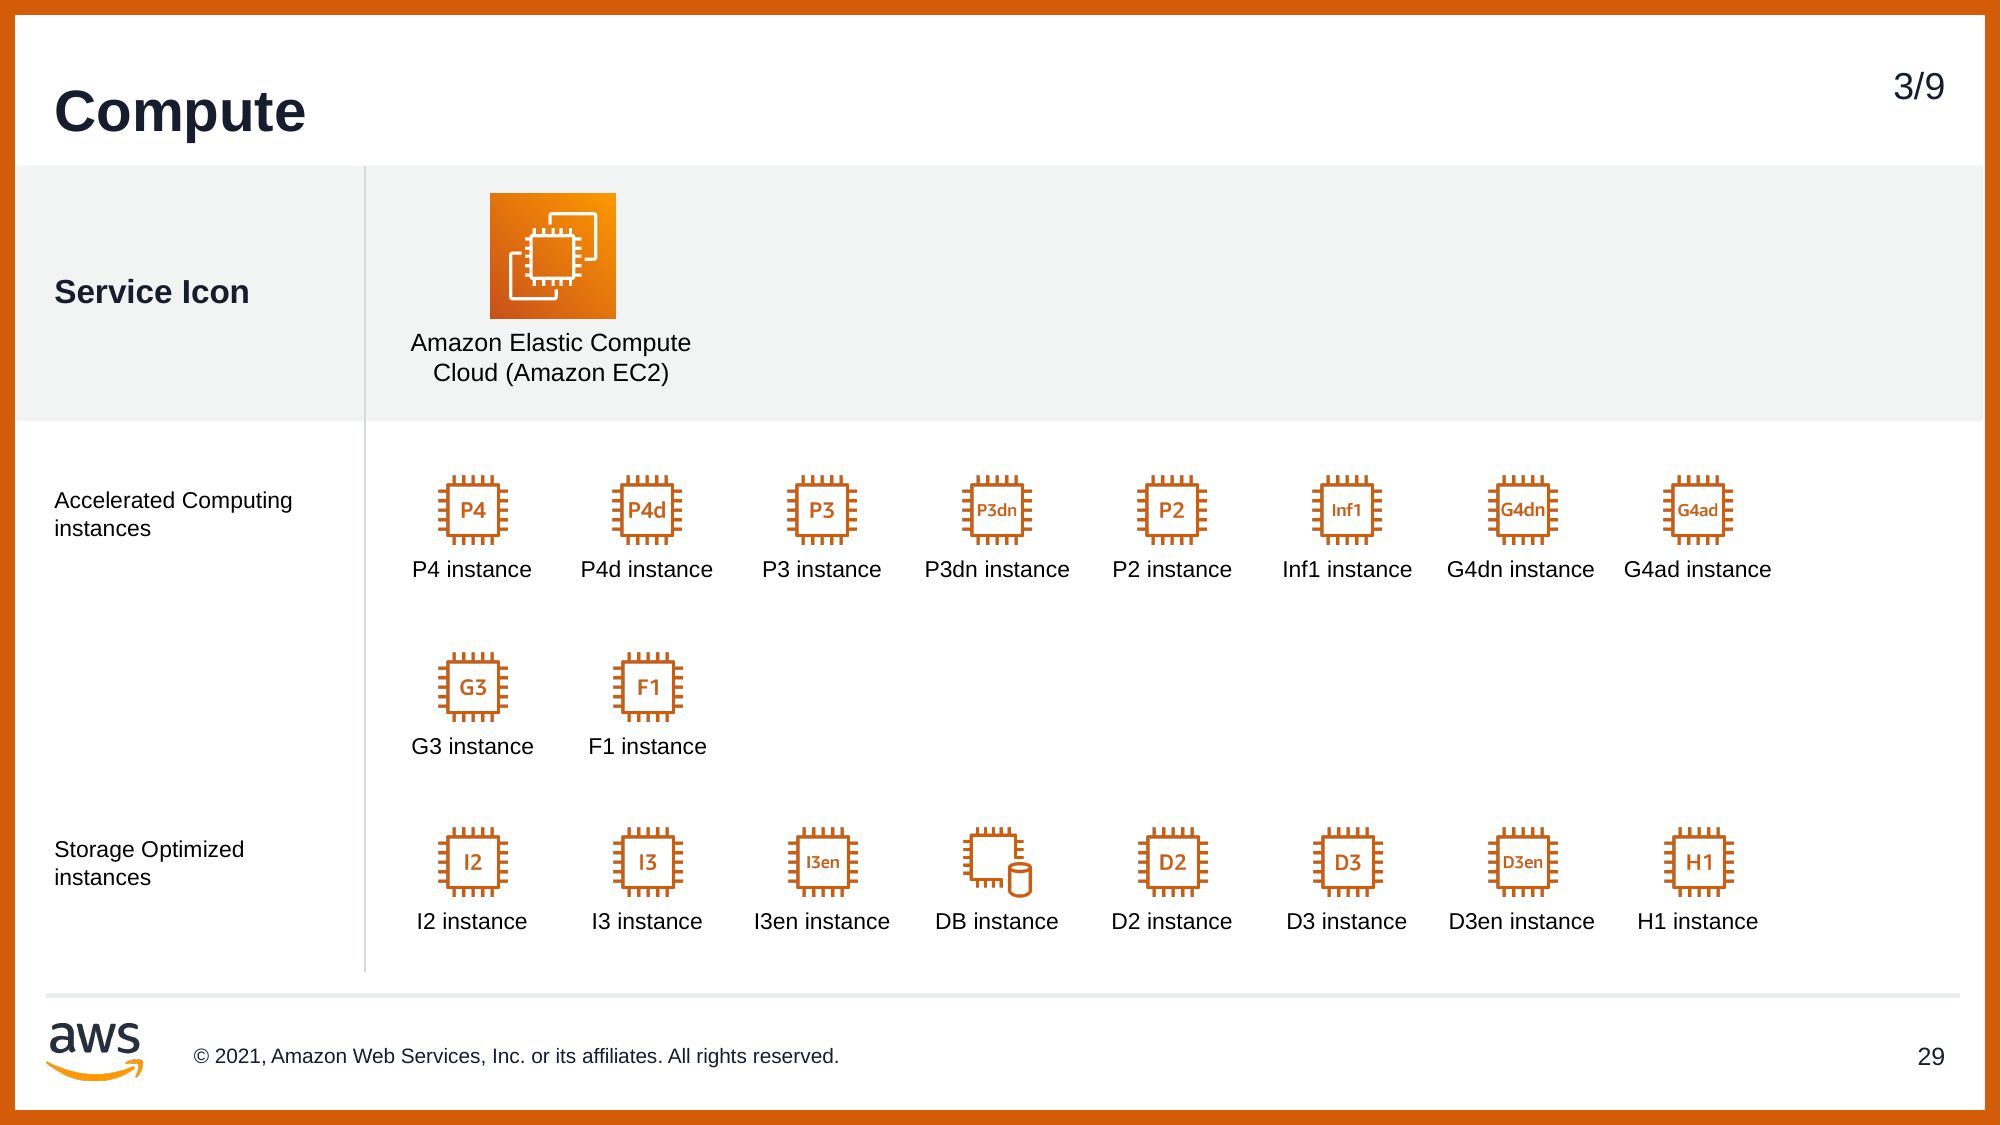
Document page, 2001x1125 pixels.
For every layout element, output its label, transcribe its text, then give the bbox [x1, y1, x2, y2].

picture [610, 649, 686, 725]
text_box D2 instance [1080, 898, 1255, 942]
text_box H1 instance [1606, 898, 1790, 942]
picture [1485, 824, 1561, 900]
text_box P3 instance [730, 547, 905, 590]
text_box I3 instance [555, 898, 730, 942]
text_box P4d instance [555, 547, 730, 590]
picture [1135, 824, 1211, 900]
picture [785, 824, 861, 900]
text_box I3en instance [730, 898, 905, 942]
text_box DB instance [905, 898, 1080, 942]
title Compute [39, 59, 1457, 166]
slide_number 29 [1493, 1025, 1961, 1086]
text_box P3dn instance [905, 547, 1080, 590]
picture [960, 824, 1036, 900]
text_box Amazon Elastic Compute Cloud (Amazon EC2) [365, 319, 738, 394]
text_box I2 instance [380, 898, 555, 942]
picture [959, 472, 1035, 548]
picture [784, 472, 860, 548]
text_box P2 instance [1080, 547, 1256, 590]
text_box D3en instance [1430, 898, 1606, 942]
picture [609, 472, 685, 548]
text_box Accelerated Computing instances [39, 478, 366, 548]
list 3/9 [1693, 59, 1961, 166]
picture [435, 472, 511, 548]
picture [1661, 824, 1737, 900]
picture [610, 824, 686, 900]
footer © 2021, Amazon Web Services, Inc. or its affiliates. All rights reserved. [178, 1025, 911, 1086]
text_box D3 instance [1255, 898, 1430, 942]
picture [435, 824, 511, 900]
text_box P4 instance [380, 547, 555, 590]
picture [46, 1023, 143, 1081]
picture [1134, 472, 1210, 548]
text_box F1 instance [556, 724, 740, 767]
text_box G4dn instance [1429, 547, 1606, 590]
text_box G4ad instance [1606, 547, 1790, 590]
text_box G3 instance [381, 724, 556, 767]
text_box Storage Optimized instances [39, 827, 366, 898]
picture [1660, 472, 1736, 548]
picture [1309, 472, 1385, 548]
picture [490, 193, 616, 319]
picture [1484, 472, 1561, 548]
text_box Inf1 instance [1256, 547, 1429, 590]
picture [435, 649, 511, 725]
picture [1310, 824, 1386, 900]
